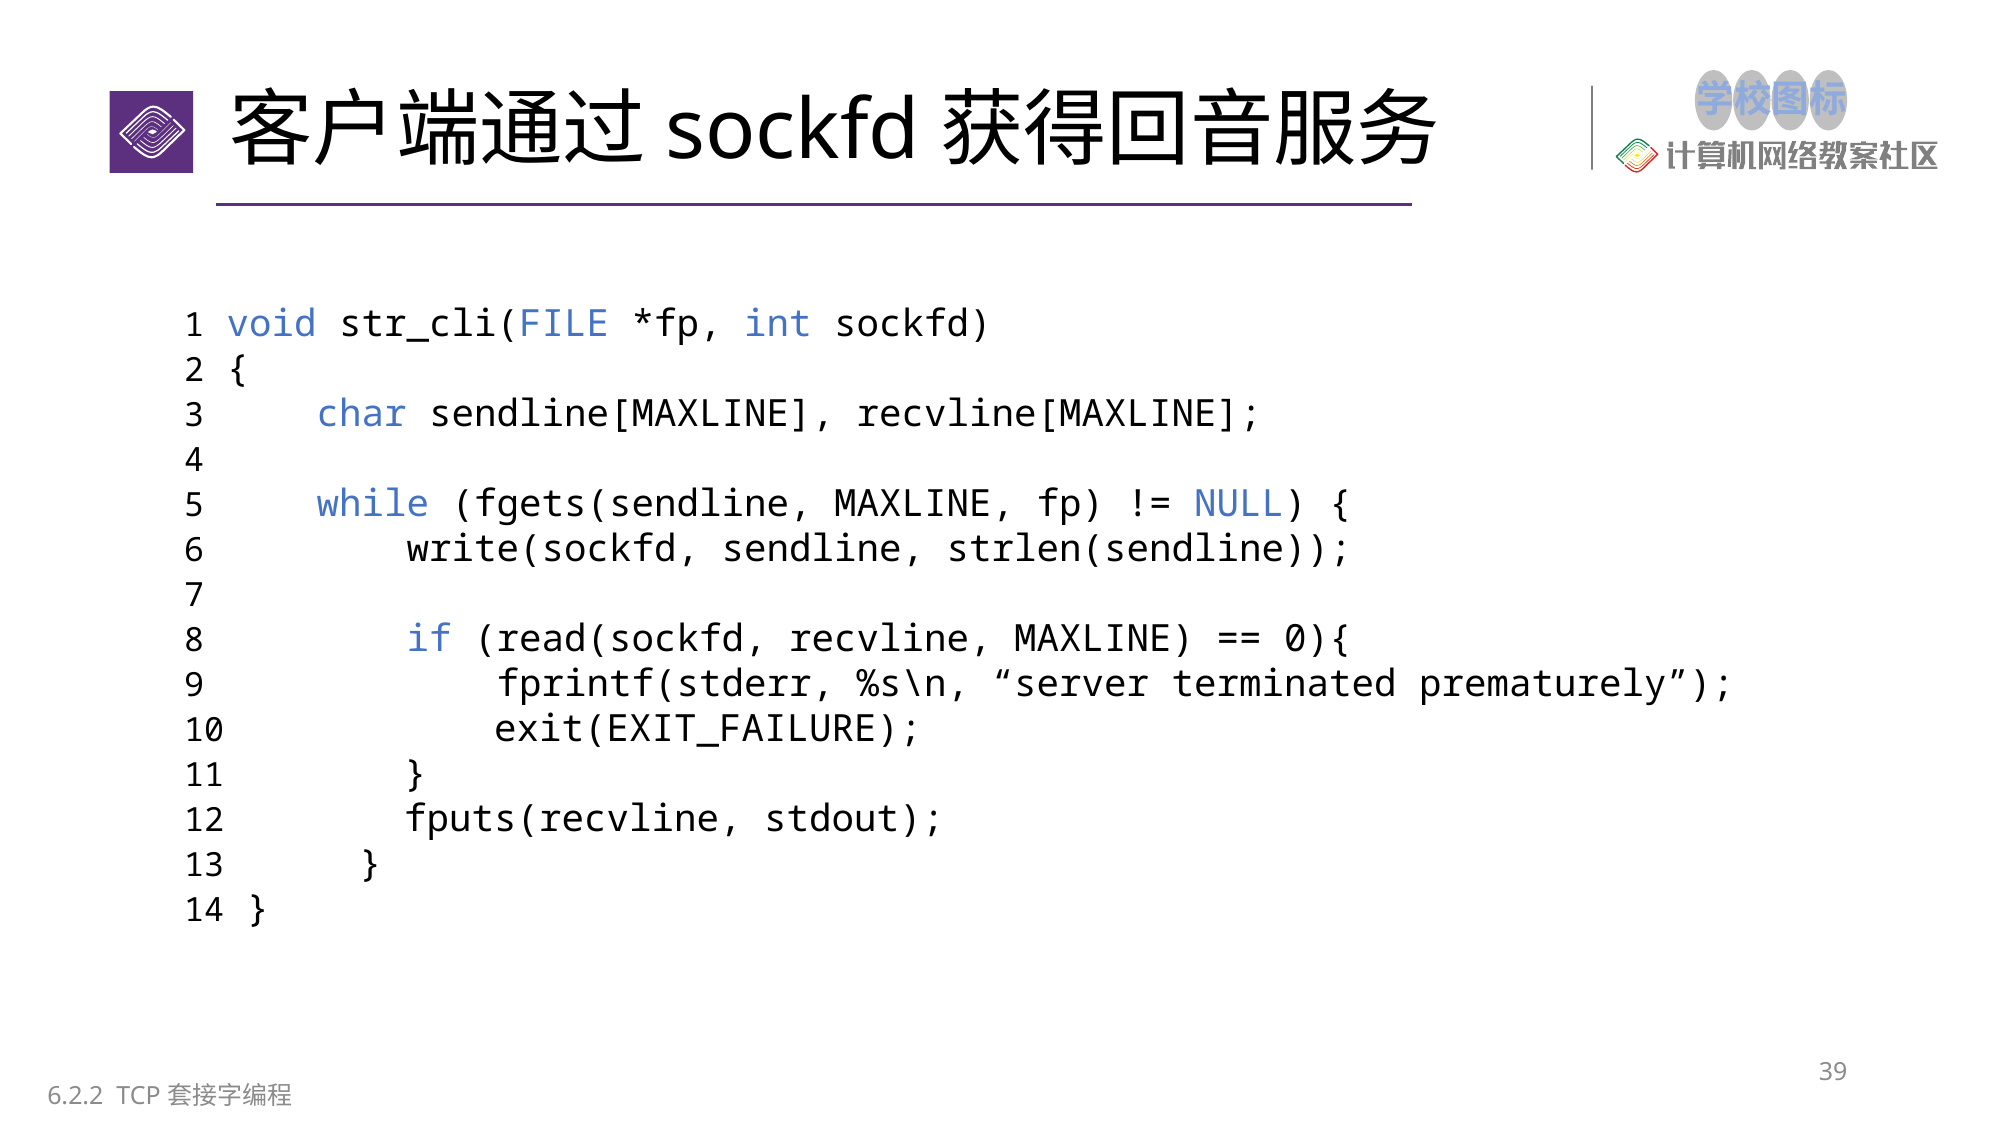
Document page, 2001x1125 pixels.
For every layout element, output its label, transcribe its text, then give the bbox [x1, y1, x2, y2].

title 客户端通过sockfd获得回音服务 [214, 59, 1564, 205]
text_box 1 void str_cli(FILE *fp, int sockfd) 2 { 3 char sendline[MAXLINE], recvline[MAXLINE]; 4 5 while (fgets(sendline, MAXLINE, fp) != NULL) { 6 write(sockfd, sendline, strlen(sendline)); 7 8 if (read(sockfd, recvline, MAXLINE) == 0){ 9 fprintf(stderr, %s\n, “server terminated prematurely”); 10 exit(EXIT_FAILURE); 11 } 12 fputs(recvline, stdout); 13 } 14 } [169, 291, 1763, 937]
slide_number 39 [1412, 1042, 1863, 1103]
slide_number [32, 1064, 483, 1125]
